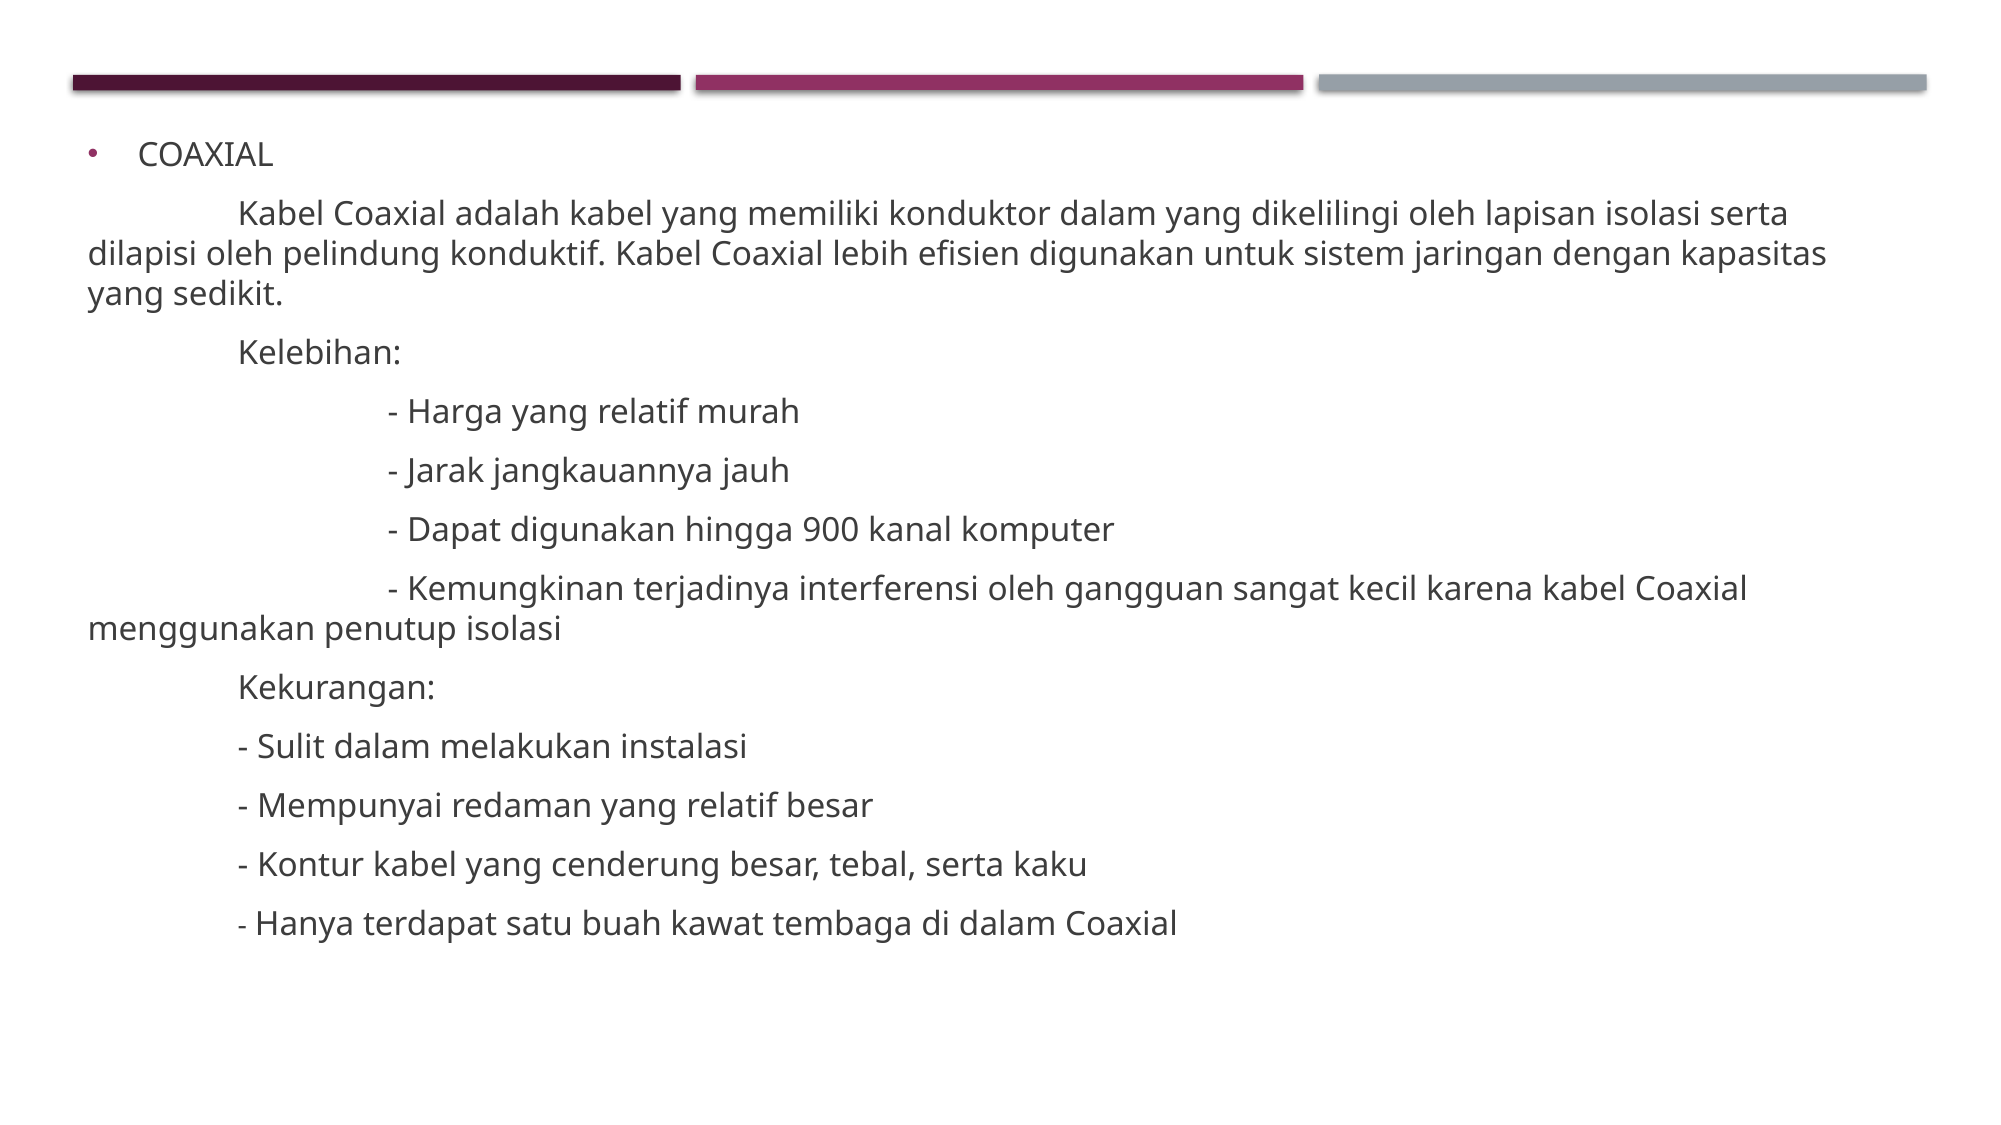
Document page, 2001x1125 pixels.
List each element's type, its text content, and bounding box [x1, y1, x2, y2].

list COAXIAL Kabel Coaxial adalah kabel yang memiliki konduktor dalam yang dikelilingi oleh lapisan isolasi serta dilapisi oleh pelindung konduktif. Kabel Coaxial lebih efisien digunakan untuk sistem jaringan dengan kapasitas yang sedikit. Kelebihan: - Harga yang relatif murah - Jarak jangkauannya jauh - Dapat digunakan hingga 900 kanal komputer - Kemungkinan terjadinya interferensi oleh gangguan sangat kecil karena kabel Coaxial menggunakan penutup isolasi Kekurangan: - Sulit dalam melakukan instalasi - Mempunyai redaman yang relatif besar - Kontur kabel yang cenderung besar, tebal, serta kaku - Hanya terdapat satu buah kawat tembaga di dalam Coaxial [72, 95, 1883, 1105]
